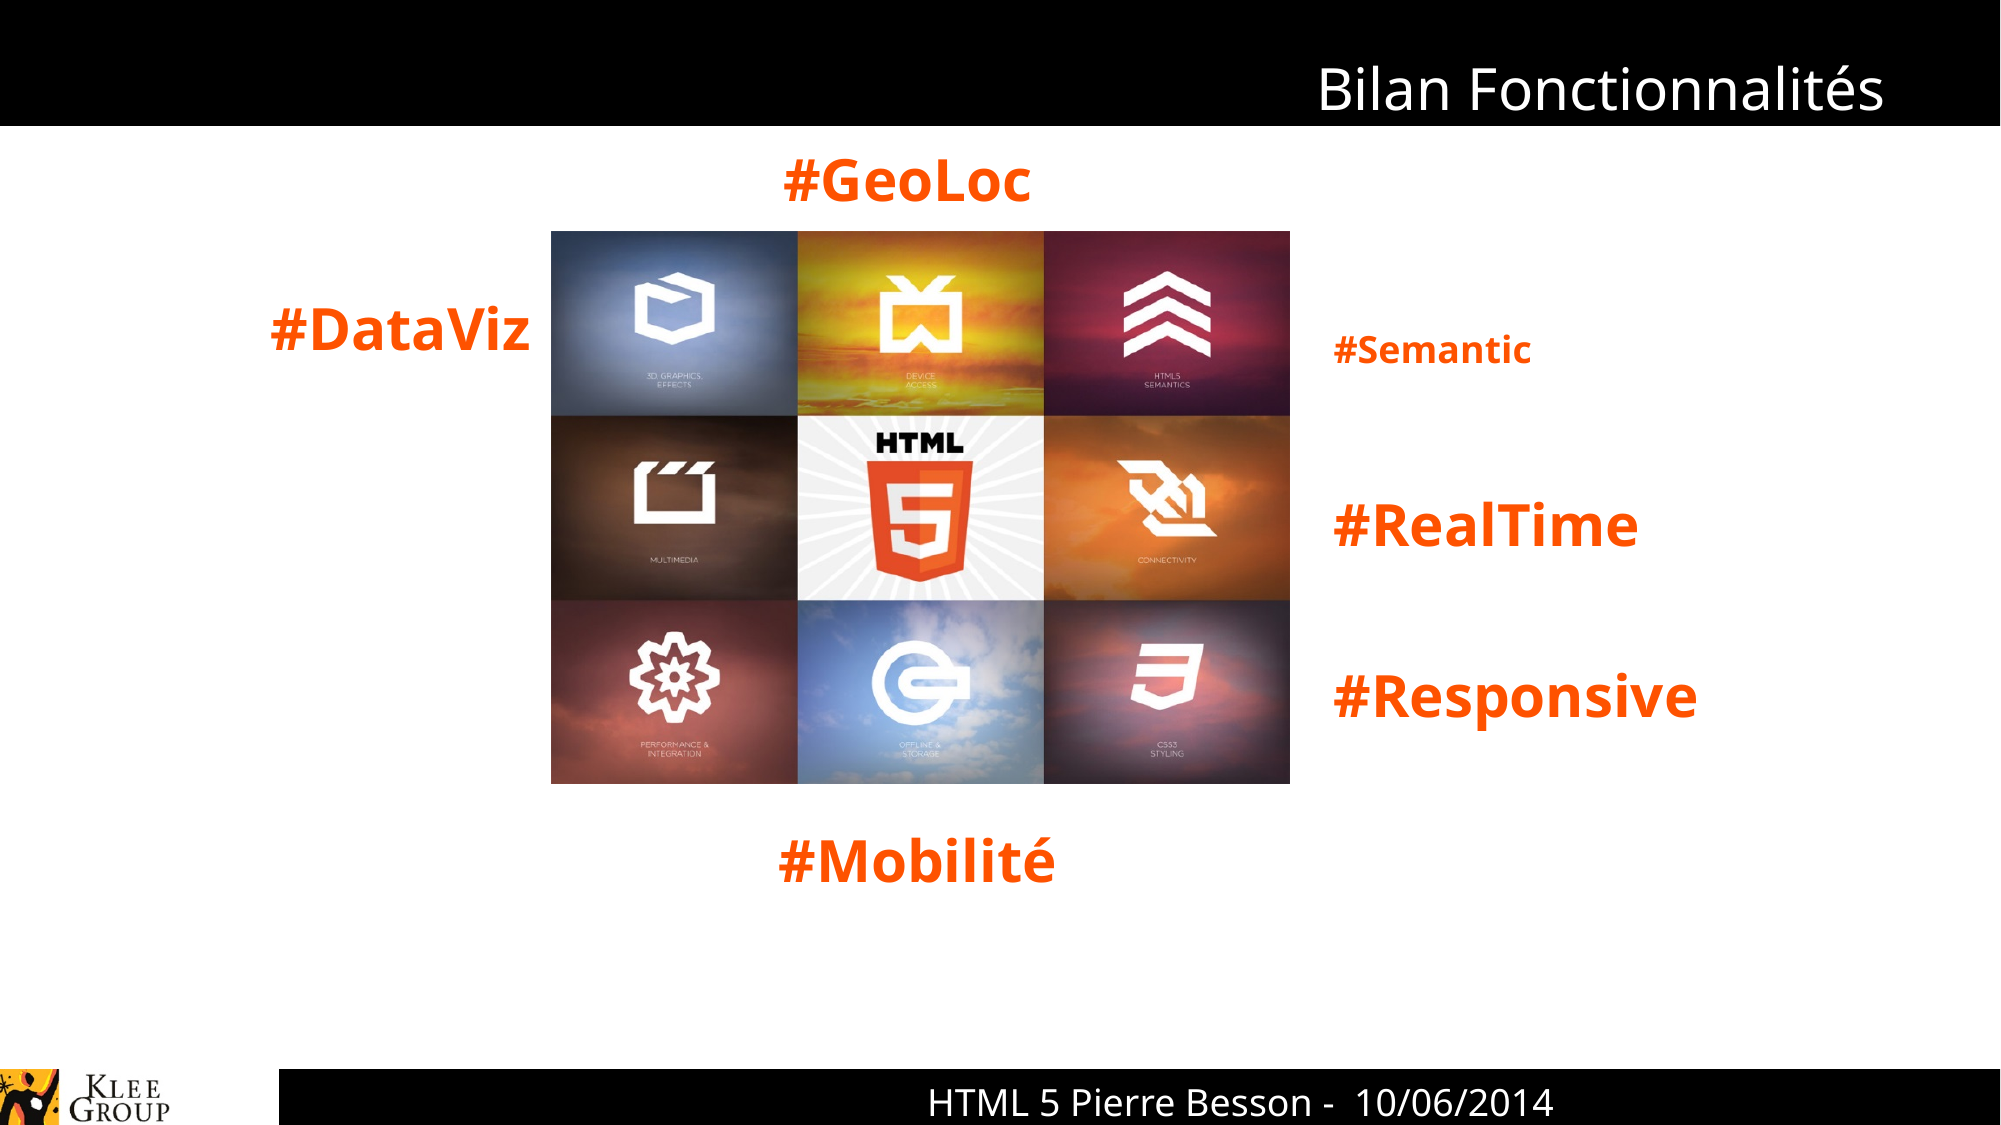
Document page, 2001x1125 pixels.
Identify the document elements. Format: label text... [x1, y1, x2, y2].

text_box #Mobilité [763, 817, 1485, 902]
picture [0, 1069, 170, 1125]
text_box #GeoLoc [768, 135, 1490, 221]
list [551, 231, 1291, 784]
title Bilan Fonctionnalités [99, 45, 1900, 126]
text_box #DataViz [255, 285, 546, 370]
text_box #Responsive [1318, 651, 2000, 737]
text_box #RealTime [1318, 480, 2000, 566]
text_box #Semantic [1318, 318, 2000, 378]
